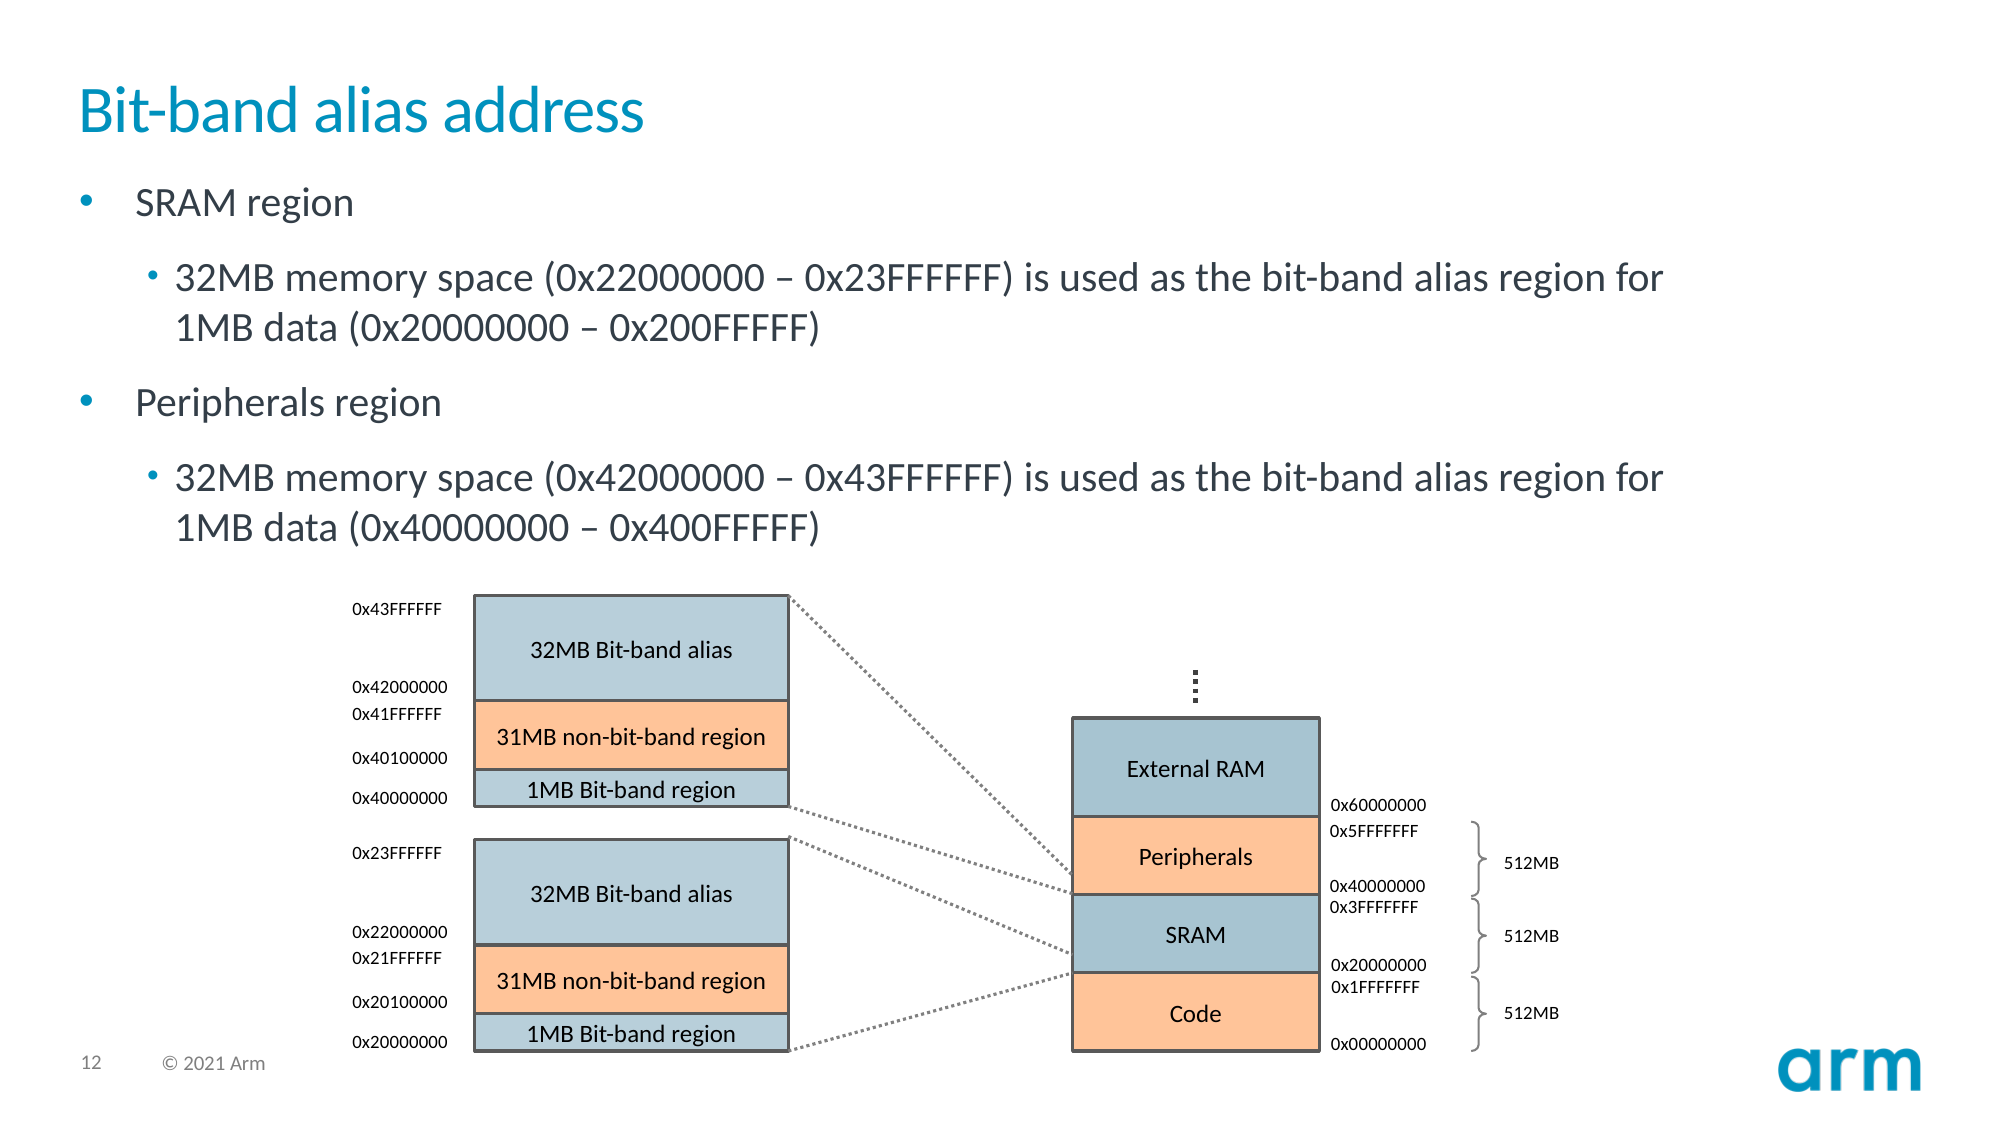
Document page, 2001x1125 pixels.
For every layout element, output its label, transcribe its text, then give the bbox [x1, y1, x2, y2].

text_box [337, 589, 1604, 1063]
list SRAM region 32MB memory space (0x22000000 – 0x23FFFFFF) is used as the bit-band alias region for 1MB data (0x20000000 – 0x200FFFFF) Peripherals region 32MB memory space (0x42000000 – 0x43FFFFFF) is used as the bit-band alias region for 1MB data (0x40000000 – 0x400FFFFF) [79, 174, 1725, 647]
title Bit-band alias address [78, 78, 1922, 186]
picture [1777, 1047, 1922, 1093]
